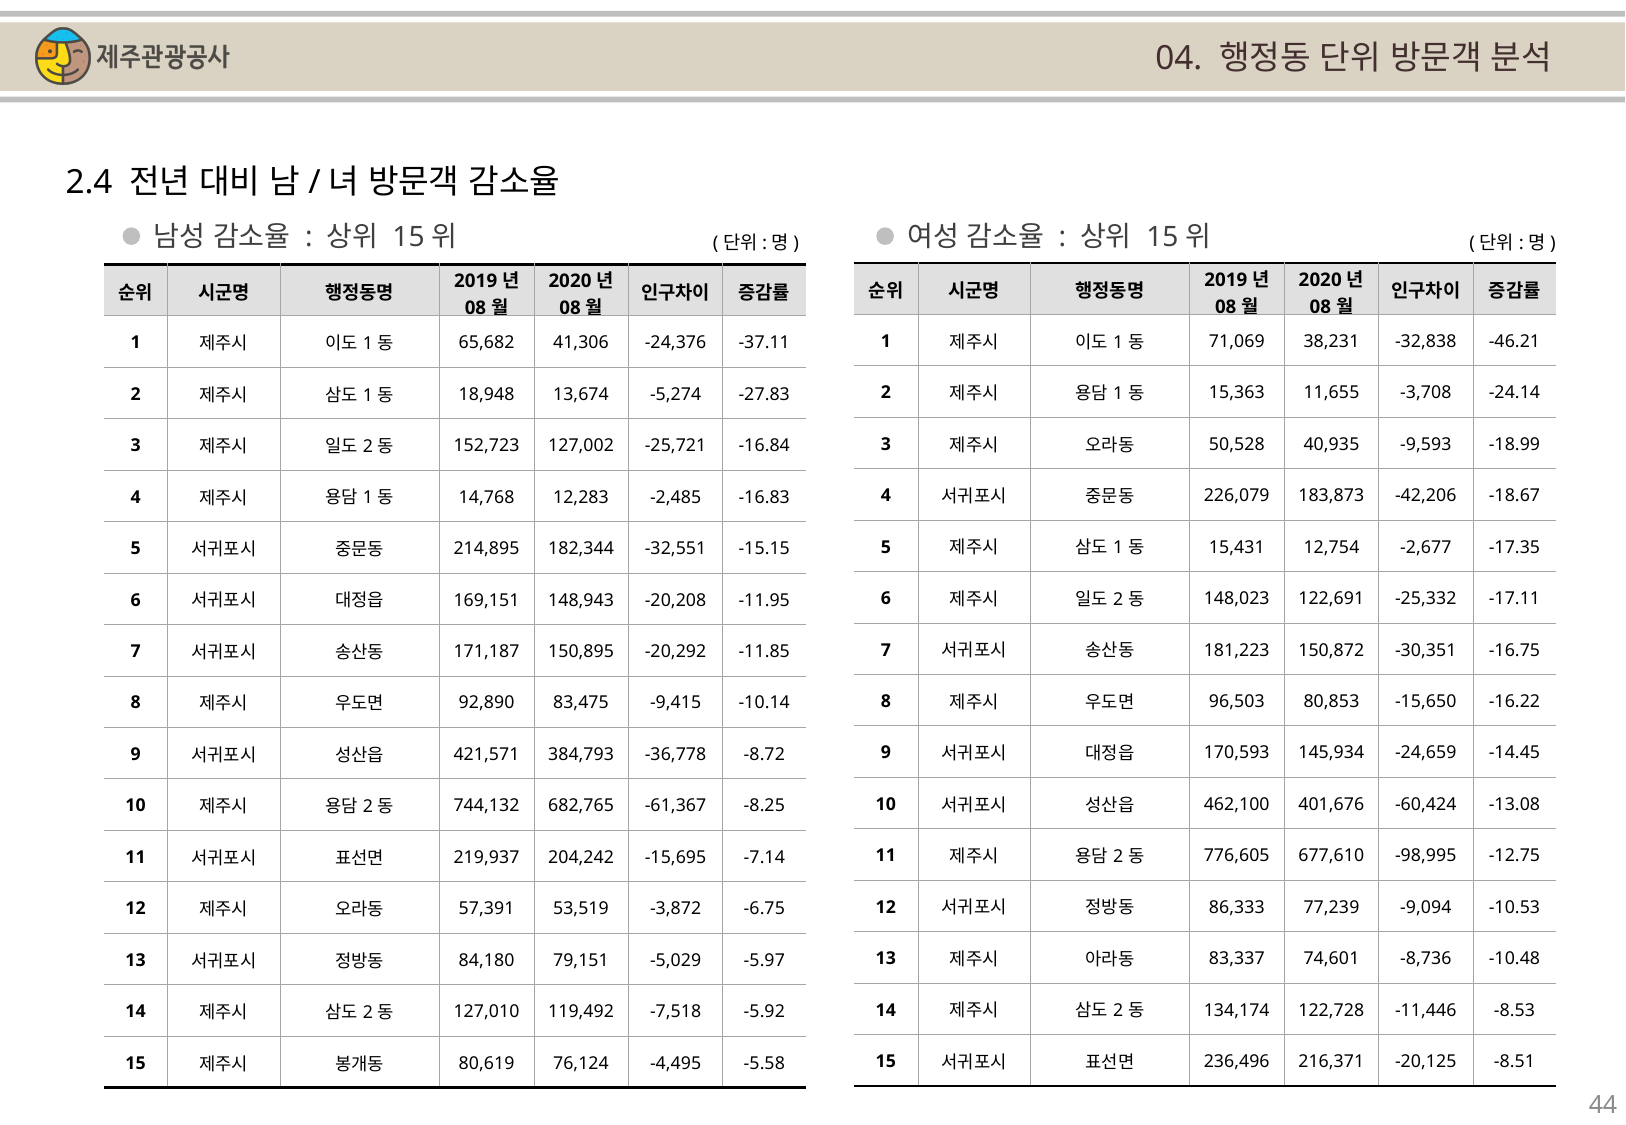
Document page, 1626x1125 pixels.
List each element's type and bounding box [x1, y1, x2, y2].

table_cell [168, 677, 280, 727]
table_cell [919, 418, 1030, 468]
table_cell [1379, 521, 1473, 571]
table_cell [1379, 469, 1473, 520]
table_cell [1285, 1035, 1378, 1063]
table_cell [104, 882, 167, 933]
table_cell [1031, 675, 1189, 725]
table_cell [535, 316, 628, 367]
table_cell [535, 522, 628, 573]
table_cell [1031, 572, 1189, 623]
table_header [440, 266, 534, 315]
table_cell [440, 728, 534, 778]
table_cell [919, 675, 1030, 725]
table_cell [104, 522, 167, 573]
table_cell [1031, 726, 1189, 777]
table_cell [1031, 778, 1189, 828]
table_cell [1285, 521, 1378, 571]
table_cell [535, 471, 628, 521]
table_cell [629, 985, 722, 1036]
table_cell [535, 574, 628, 624]
table_cell [1379, 366, 1473, 417]
table_cell [629, 779, 722, 830]
table_cell [1474, 366, 1556, 417]
table_cell [440, 625, 534, 676]
table_cell [535, 419, 628, 470]
table_cell [1285, 418, 1378, 468]
table_cell [919, 829, 1030, 880]
table_cell [1031, 932, 1189, 983]
table_cell [1285, 984, 1378, 1034]
table_header [1190, 264, 1284, 314]
table_cell [281, 522, 439, 573]
table_cell [919, 984, 1030, 1034]
table_cell [168, 779, 280, 830]
table_cell [1190, 1035, 1284, 1085]
table_cell [1190, 984, 1284, 1034]
table_cell [1379, 572, 1473, 623]
table_cell [1190, 315, 1284, 365]
table_cell [1031, 366, 1189, 417]
table_cell [1190, 366, 1284, 417]
table_cell [723, 882, 806, 933]
table_cell [281, 779, 439, 830]
table_cell [104, 419, 167, 470]
table_cell [854, 521, 918, 571]
table_header [629, 266, 722, 315]
table_cell [854, 418, 918, 468]
table_header [1031, 264, 1189, 314]
table_cell [1190, 521, 1284, 571]
table_cell [168, 316, 280, 367]
table_cell [168, 522, 280, 573]
table_cell [168, 728, 280, 778]
table_cell [629, 728, 722, 778]
table_cell [723, 316, 806, 367]
table_header [168, 266, 280, 315]
table_cell [1190, 675, 1284, 725]
table_cell [723, 1037, 806, 1086]
table_cell [440, 677, 534, 727]
table_cell [1285, 624, 1378, 674]
table_cell [104, 934, 167, 984]
table_cell [1285, 778, 1378, 828]
table_cell [1474, 881, 1556, 931]
table_header [281, 266, 439, 315]
text_box [875, 210, 1226, 260]
table_cell [168, 419, 280, 470]
table_cell [281, 574, 439, 624]
table_cell [1474, 984, 1556, 1034]
table_cell [281, 368, 439, 418]
table_cell [1379, 726, 1473, 777]
text_box [1042, 28, 1595, 84]
table_cell [919, 366, 1030, 417]
table_cell [440, 934, 534, 984]
table_cell [1285, 469, 1378, 520]
table_cell [854, 778, 918, 828]
table_cell [1190, 572, 1284, 623]
table_cell [1285, 315, 1378, 365]
text_box [1454, 223, 1571, 261]
table_cell [104, 625, 167, 676]
table_cell [1285, 572, 1378, 623]
table_cell [723, 831, 806, 881]
table_cell [1379, 881, 1473, 931]
table_cell [1190, 726, 1284, 777]
table_cell [1031, 881, 1189, 931]
table_cell [281, 728, 439, 778]
table_cell [281, 934, 439, 984]
table_cell [723, 728, 806, 778]
table_cell [440, 522, 534, 573]
table_cell [1190, 932, 1284, 983]
table_cell [1474, 315, 1556, 365]
table_cell [1031, 521, 1189, 571]
table_cell [1474, 418, 1556, 468]
table_cell [535, 1037, 628, 1086]
table_cell [854, 984, 918, 1034]
table_cell [1190, 624, 1284, 674]
table_cell [629, 677, 722, 727]
slide_number [1251, 1063, 1618, 1123]
table_cell [1031, 418, 1189, 468]
table_cell [854, 726, 918, 777]
table_cell [854, 881, 918, 931]
table_header [1379, 264, 1473, 314]
table_cell [1190, 418, 1284, 468]
table_cell [1474, 521, 1556, 571]
table_cell [104, 831, 167, 881]
table_cell [723, 625, 806, 676]
picture [31, 26, 232, 87]
table_header [1285, 264, 1378, 314]
table_cell [281, 471, 439, 521]
table_cell [919, 572, 1030, 623]
table_header [919, 264, 1030, 314]
table_cell [1031, 1035, 1189, 1085]
table_cell [629, 934, 722, 984]
table_cell [1285, 881, 1378, 931]
table_cell [854, 469, 918, 520]
table_header [723, 266, 806, 315]
table_cell [1031, 829, 1189, 880]
table_cell [104, 574, 167, 624]
table_cell [919, 1035, 1030, 1085]
table_cell [723, 677, 806, 727]
table_cell [723, 779, 806, 830]
table_cell [535, 779, 628, 830]
table_cell [104, 779, 167, 830]
table_header [104, 266, 167, 315]
table_cell [629, 522, 722, 573]
table_cell [854, 315, 918, 365]
table_cell [723, 419, 806, 470]
table_cell [535, 882, 628, 933]
table_cell [281, 625, 439, 676]
table_cell [168, 882, 280, 933]
table_cell [440, 574, 534, 624]
table_cell [854, 1035, 918, 1085]
table_cell [281, 1037, 439, 1086]
table_cell [854, 572, 918, 623]
table_cell [723, 368, 806, 418]
table_cell [1190, 778, 1284, 828]
table_cell [535, 677, 628, 727]
table_cell [535, 625, 628, 676]
table_cell [1285, 932, 1378, 983]
table_cell [723, 574, 806, 624]
table_cell [1474, 469, 1556, 520]
table_cell [168, 831, 280, 881]
table_cell [104, 985, 167, 1036]
table_cell [723, 934, 806, 984]
table_cell [1474, 572, 1556, 623]
table_cell [168, 985, 280, 1036]
table_cell [440, 831, 534, 881]
table_cell [1379, 778, 1473, 828]
table_cell [168, 471, 280, 521]
table_cell [440, 882, 534, 933]
table_cell [854, 932, 918, 983]
table_cell [919, 778, 1030, 828]
table_cell [919, 932, 1030, 983]
table_cell [440, 1037, 534, 1086]
table_cell [440, 368, 534, 418]
table_cell [1031, 984, 1189, 1034]
table_cell [104, 677, 167, 727]
table_cell [1285, 366, 1378, 417]
table_cell [440, 779, 534, 830]
table_cell [629, 882, 722, 933]
table_cell [1474, 675, 1556, 725]
table_cell [723, 522, 806, 573]
table_cell [104, 316, 167, 367]
table_cell [919, 881, 1030, 931]
table_cell [629, 574, 722, 624]
table_cell [168, 625, 280, 676]
table_cell [104, 471, 167, 521]
table_cell [919, 469, 1030, 520]
table_cell [1190, 469, 1284, 520]
table_cell [629, 831, 722, 881]
table_cell [1379, 675, 1473, 725]
table_cell [1379, 984, 1473, 1034]
table_cell [1474, 1035, 1556, 1063]
table_cell [1379, 624, 1473, 674]
table_cell [281, 419, 439, 470]
table_cell [629, 625, 722, 676]
table_cell [440, 419, 534, 470]
table_cell [1474, 778, 1556, 828]
table_cell [1379, 932, 1473, 983]
table_cell [629, 316, 722, 367]
table_cell [535, 368, 628, 418]
table_cell [104, 1037, 167, 1086]
text_box [50, 152, 1144, 208]
table_cell [1379, 315, 1473, 365]
table_cell [1379, 418, 1473, 468]
table_cell [1190, 829, 1284, 880]
table_header [854, 264, 918, 314]
table_cell [104, 368, 167, 418]
table_cell [919, 315, 1030, 365]
table_cell [629, 1037, 722, 1086]
table_cell [104, 728, 167, 778]
table_cell [168, 574, 280, 624]
table_cell [1190, 881, 1284, 931]
table_cell [1474, 829, 1556, 880]
table_cell [1474, 726, 1556, 777]
table_cell [535, 934, 628, 984]
table_cell [535, 985, 628, 1036]
table_cell [1285, 675, 1378, 725]
table_cell [168, 368, 280, 418]
table_cell [440, 316, 534, 367]
table_cell [440, 471, 534, 521]
table_cell [629, 419, 722, 470]
table_cell [1379, 1035, 1473, 1063]
table_cell [535, 831, 628, 881]
table_cell [440, 985, 534, 1036]
table_cell [281, 985, 439, 1036]
text_box [698, 223, 814, 261]
table_cell [281, 882, 439, 933]
table_cell [854, 829, 918, 880]
text_box [121, 210, 472, 260]
table_cell [168, 1037, 280, 1086]
table_cell [854, 366, 918, 417]
table_cell [1474, 932, 1556, 983]
table_cell [1285, 829, 1378, 880]
table_cell [535, 728, 628, 778]
table_cell [919, 624, 1030, 674]
table_cell [723, 471, 806, 521]
table_cell [629, 471, 722, 521]
table_cell [1031, 315, 1189, 365]
table_cell [1031, 624, 1189, 674]
table_cell [629, 368, 722, 418]
table_cell [281, 316, 439, 367]
table_cell [1379, 829, 1473, 880]
table_cell [1285, 726, 1378, 777]
table_cell [168, 934, 280, 984]
table_cell [1031, 469, 1189, 520]
table_cell [854, 675, 918, 725]
table_cell [854, 624, 918, 674]
table_cell [919, 726, 1030, 777]
table_cell [281, 677, 439, 727]
table_cell [723, 985, 806, 1036]
table_cell [281, 831, 439, 881]
table_header [1474, 264, 1556, 314]
table_cell [919, 521, 1030, 571]
table_header [535, 266, 628, 315]
table_cell [1474, 624, 1556, 674]
